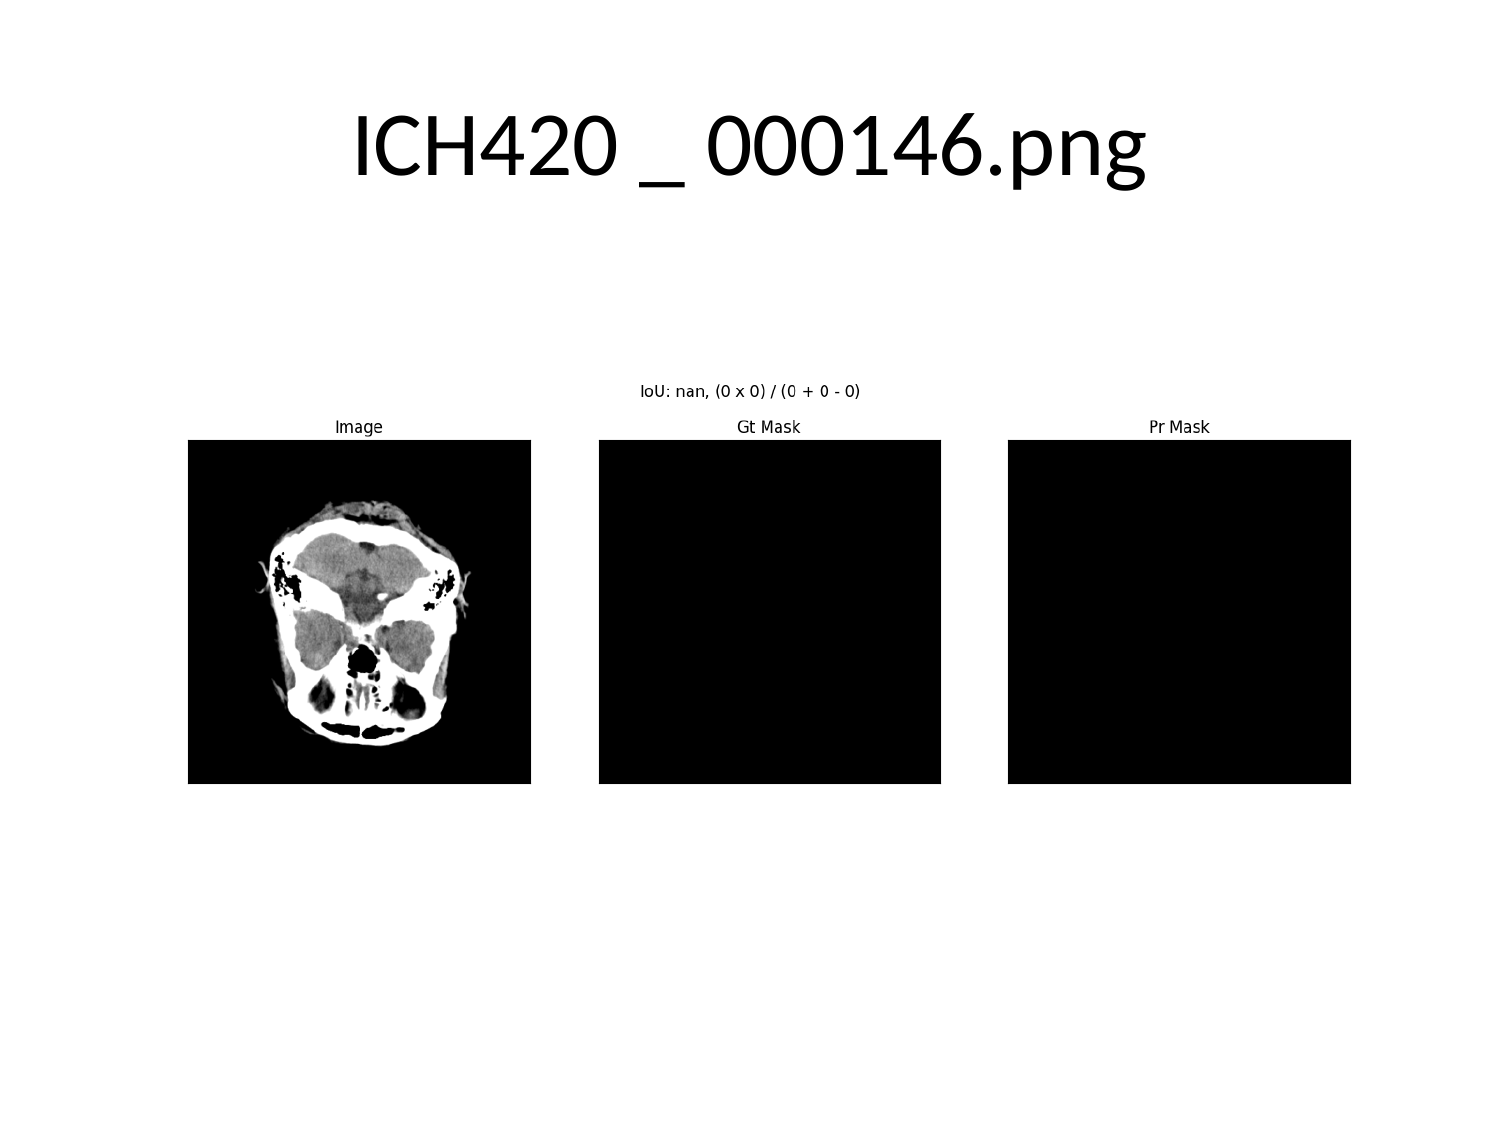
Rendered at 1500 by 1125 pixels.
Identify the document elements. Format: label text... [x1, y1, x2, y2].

picture [0, 374, 1500, 844]
title ICH420 _ 000146.png [75, 45, 1425, 233]
